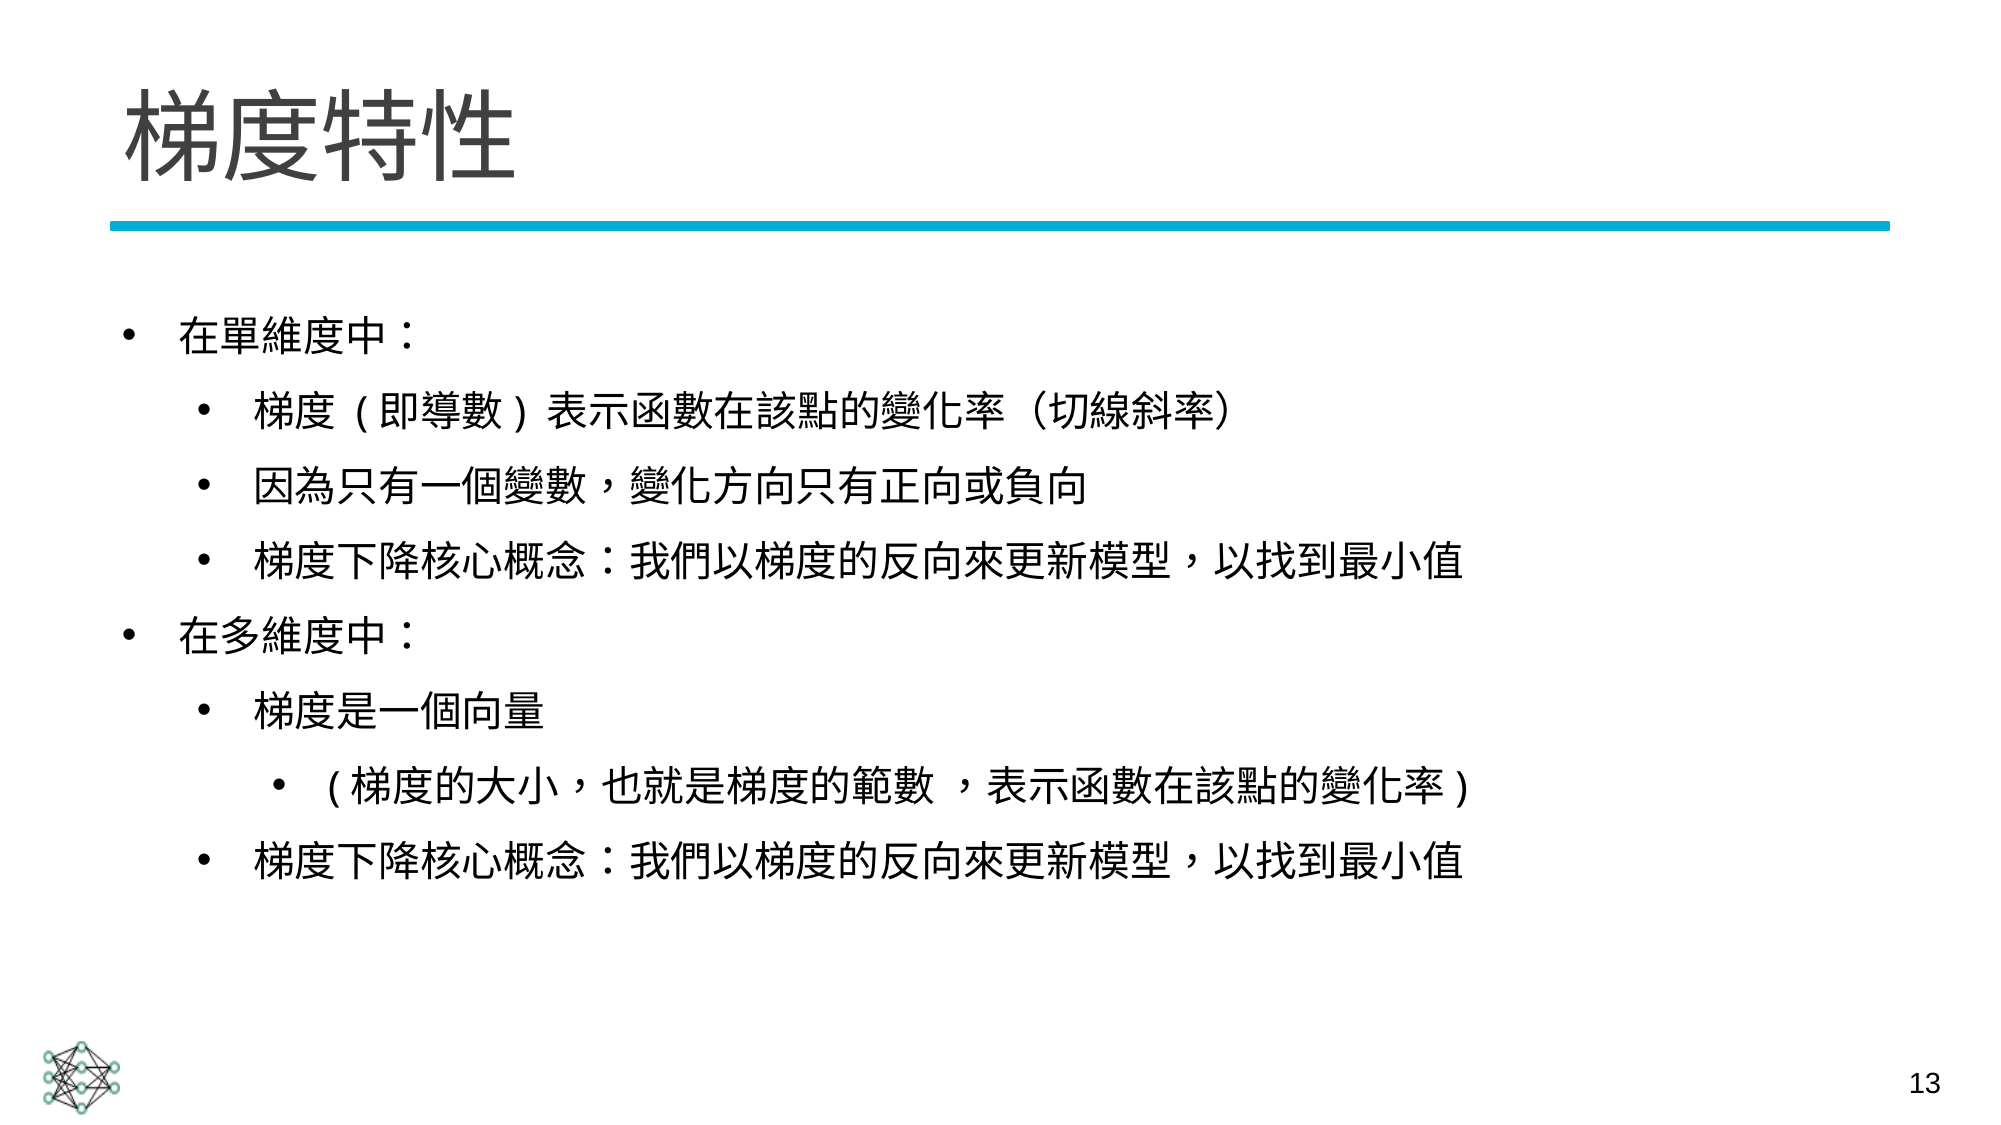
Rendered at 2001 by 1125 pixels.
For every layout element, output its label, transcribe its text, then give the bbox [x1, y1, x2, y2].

title 梯度特性 [107, 58, 1899, 228]
slide_number 13 [1740, 1052, 1957, 1113]
picture [43, 1041, 120, 1116]
